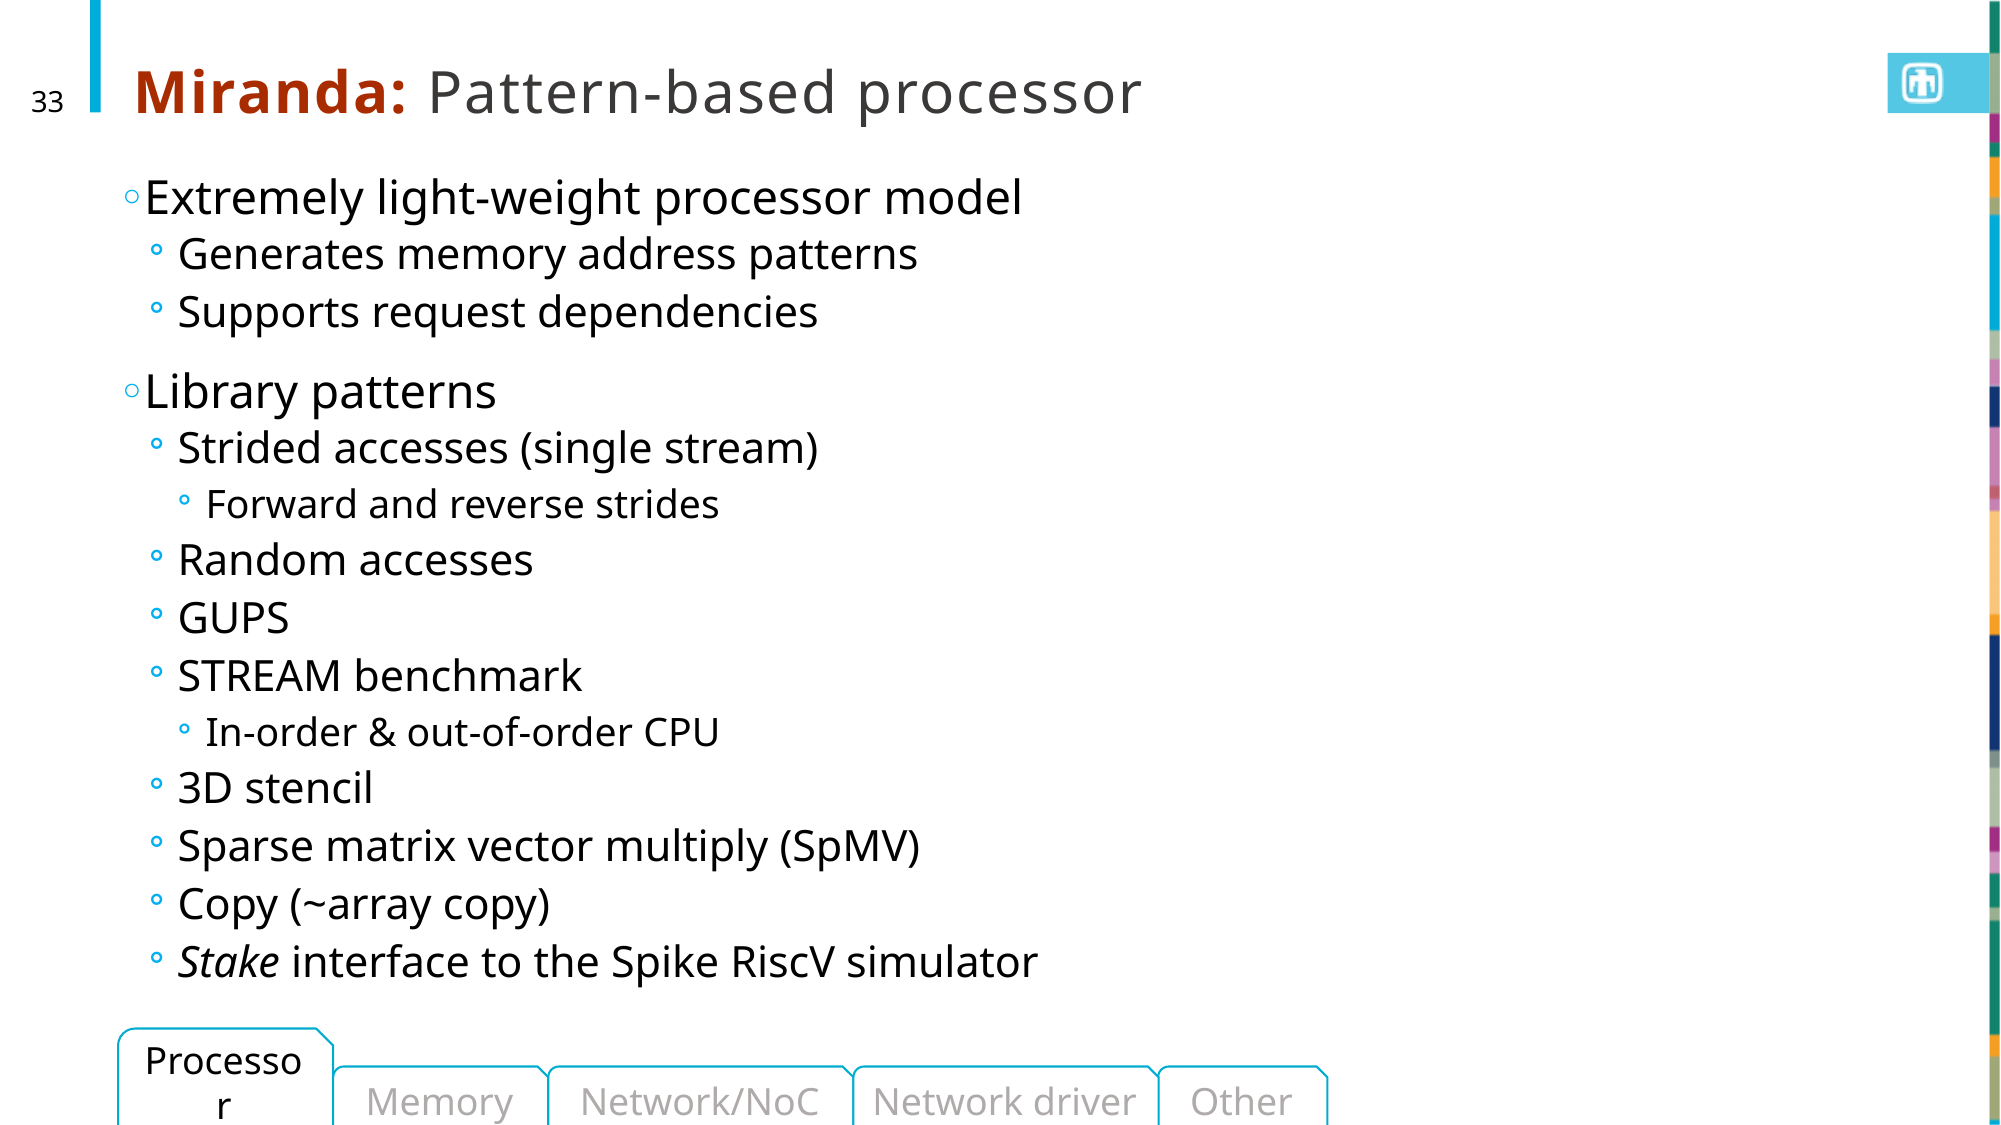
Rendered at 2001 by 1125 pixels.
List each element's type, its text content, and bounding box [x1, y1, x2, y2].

text_box Processor [117, 1027, 335, 1125]
text_box Network/NoC [547, 1065, 852, 1125]
text_box Memory [332, 1065, 547, 1125]
slide_number 33 [10, 73, 80, 133]
picture [1990, 330, 1999, 1120]
footer IISWC 2019 Tutorial [604, 1063, 1396, 1124]
picture [1990, 1, 1999, 215]
title Miranda: Pattern-based processor [118, 39, 1769, 133]
list Extremely light-weight processor model Generates memory address patterns Supports request dependencies Library patterns Strided accesses (single stream) Forward and reverse strides Random accesses GUPS STREAM benchmark In-order & out-of-order CPU 3D stencil Sparse matrix vector multiply (SpMV) Copy (~array copy) Stake interface to the Spike RiscV simulator [118, 166, 1927, 1000]
picture [1901, 62, 1944, 104]
